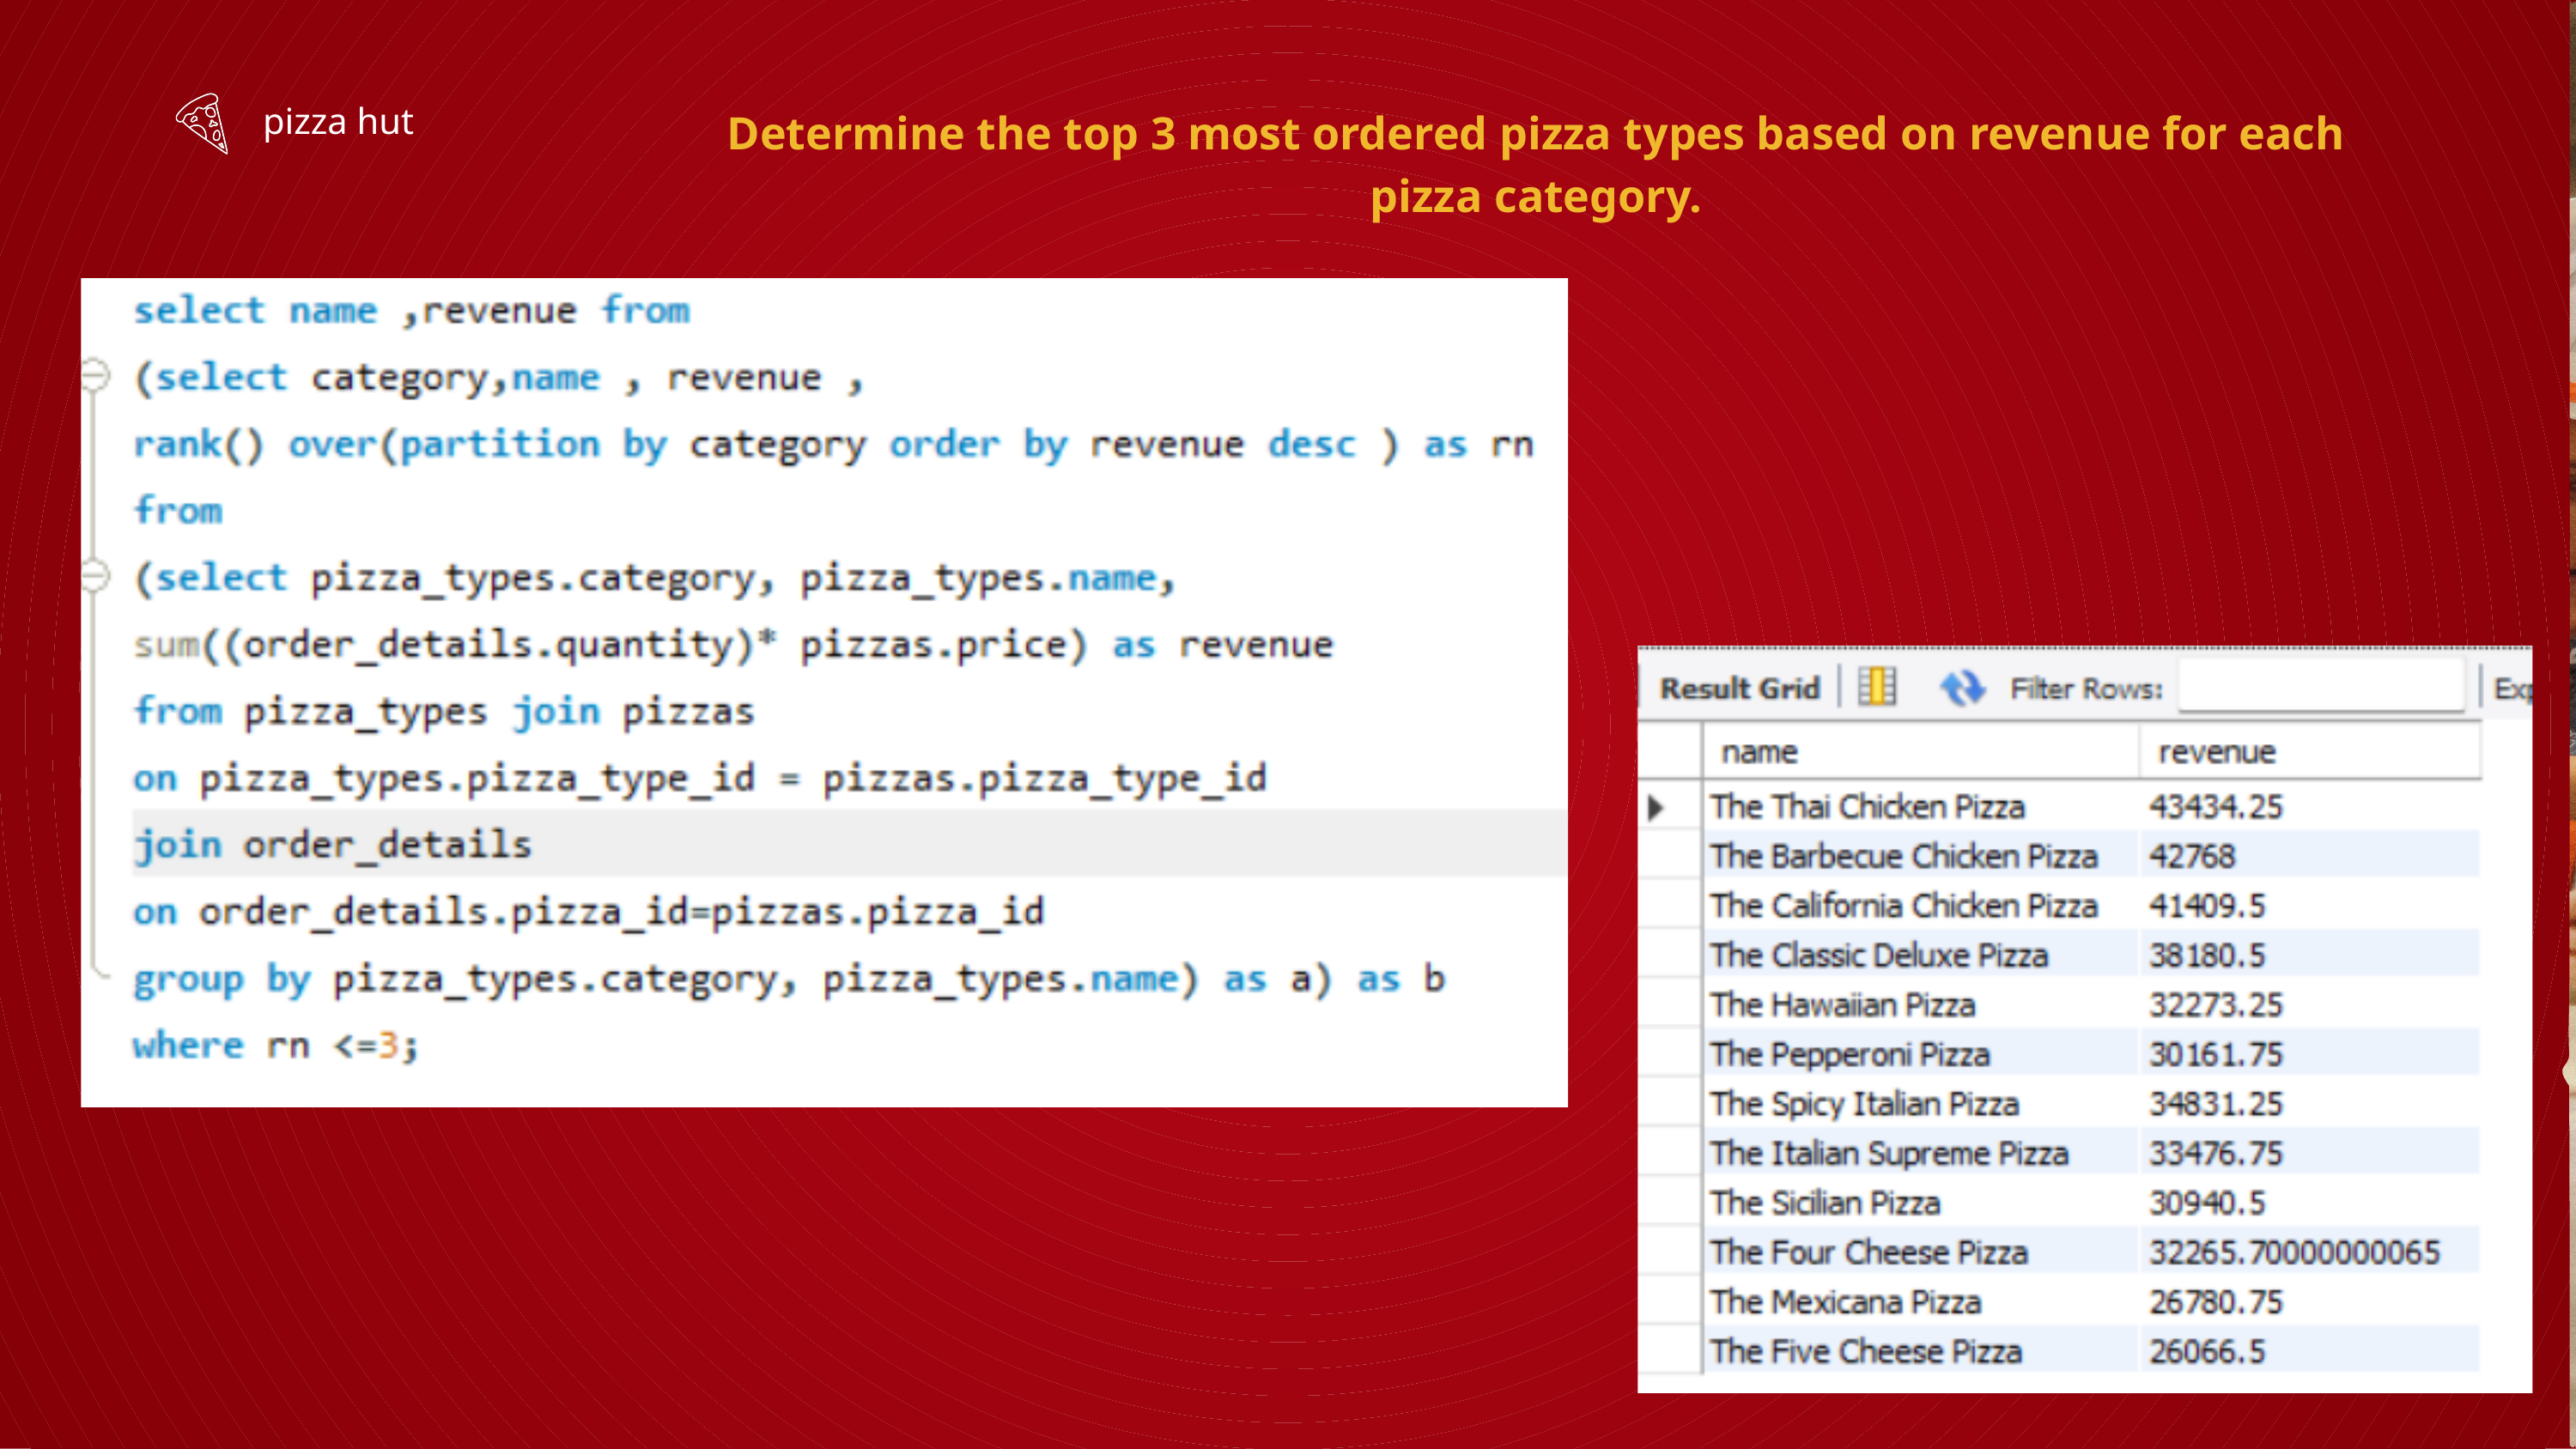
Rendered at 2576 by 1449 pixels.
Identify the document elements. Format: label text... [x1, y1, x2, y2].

text_box [175, 93, 228, 155]
text_box [81, 278, 1569, 1107]
text_box pizza hut [253, 105, 574, 142]
picture [2562, 1058, 2568, 1085]
text_box [1637, 646, 2533, 1393]
text_box Determine the top 3 most ordered pizza types based on revenue for each pizza category. [701, 95, 2372, 221]
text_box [2568, 0, 2576, 1449]
